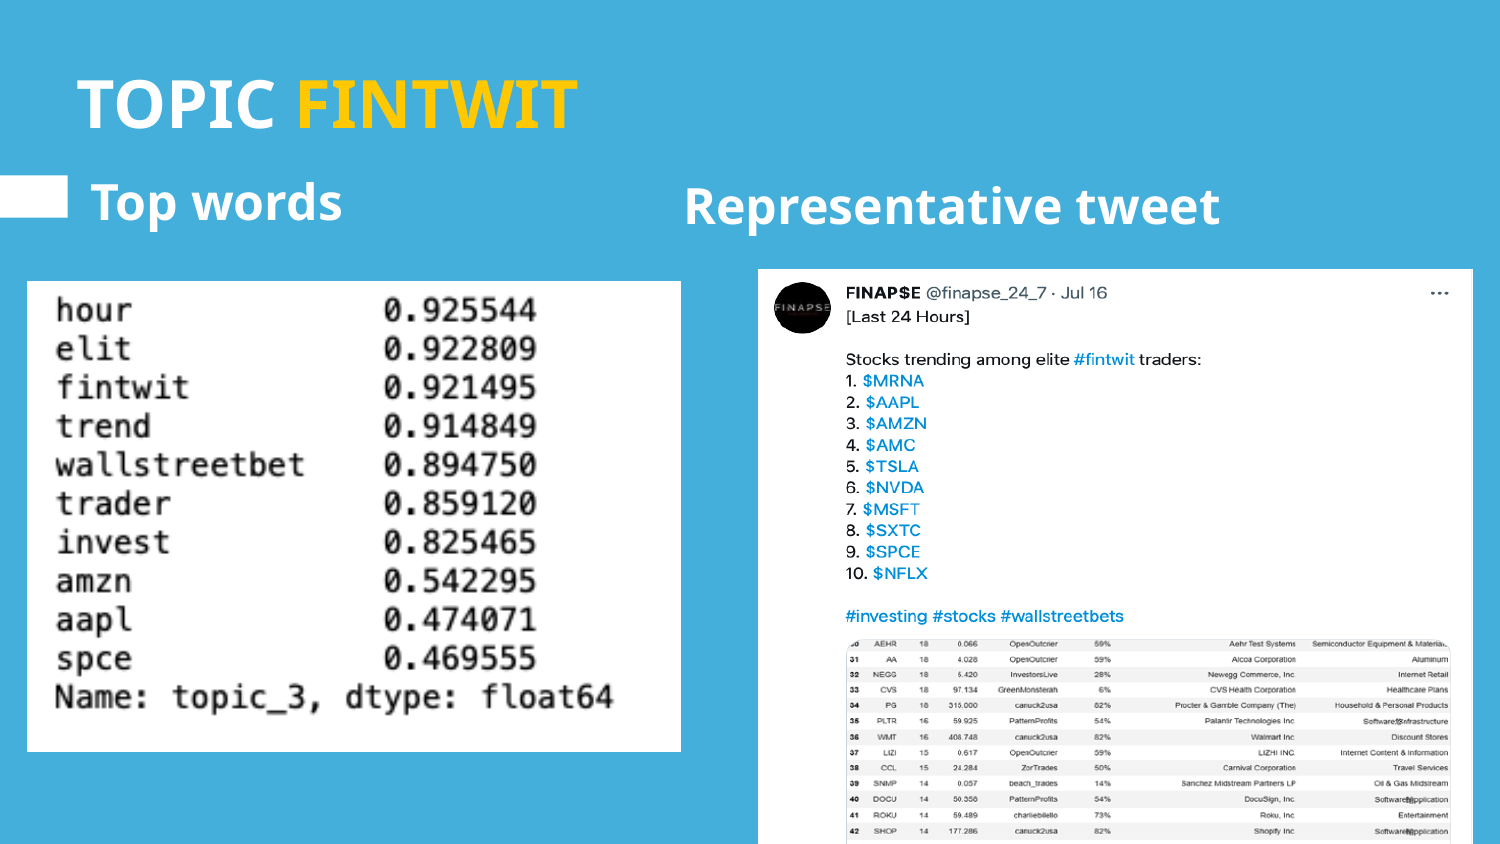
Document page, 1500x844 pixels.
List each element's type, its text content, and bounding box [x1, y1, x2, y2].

title TOPIC FINTWIT [61, 47, 939, 170]
text_box Representative tweet [668, 159, 1402, 723]
picture [27, 281, 681, 752]
picture [758, 269, 1473, 844]
list Top words [75, 155, 631, 279]
